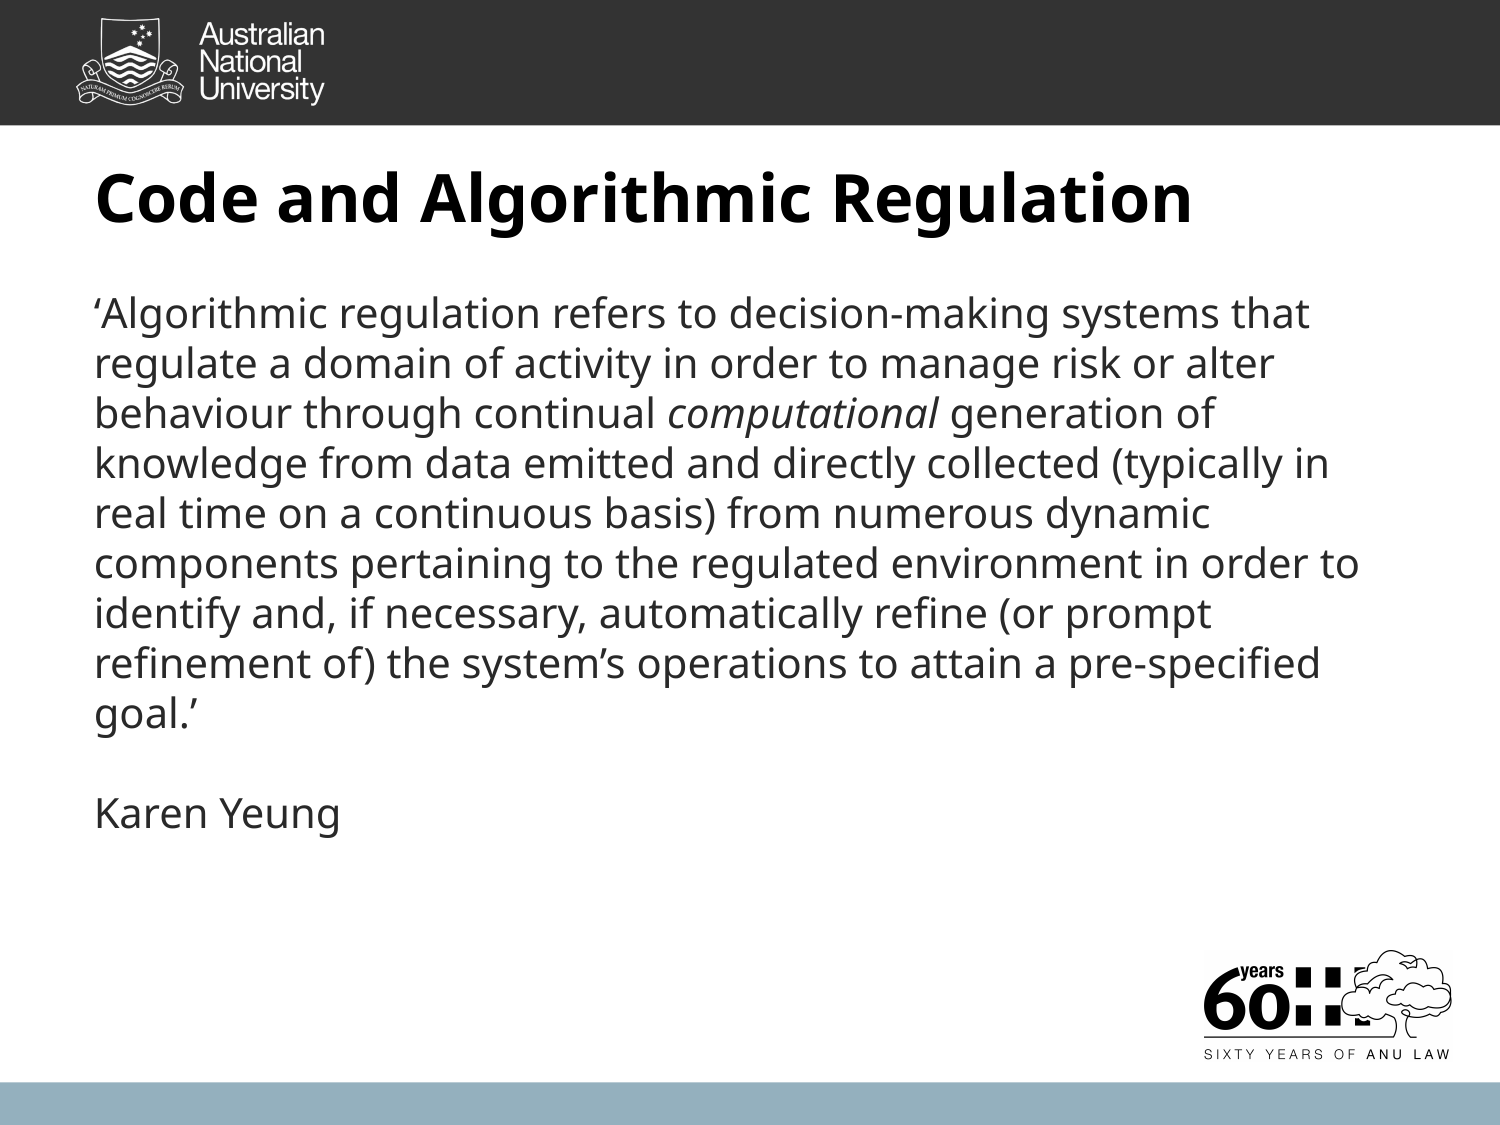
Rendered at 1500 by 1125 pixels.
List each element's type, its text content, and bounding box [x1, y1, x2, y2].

title Code and Algorithmic Regulation [79, 125, 1406, 266]
picture [1204, 950, 1453, 1062]
picture [76, 18, 325, 106]
text_box ‘Algorithmic regulation refers to decision-making systems that regulate a domain of activity in order to manage risk or alter behaviour through continual computational generation of knowledge from data emitted and directly collected (typically in real time on a continuous basis) from numerous dynamic components pertaining to the regulated environment in order to identify and, if necessary, automatically refine (or prompt refinement of) the system’s operations to attain a pre-specified goal.’ Karen Yeung [79, 278, 1391, 844]
